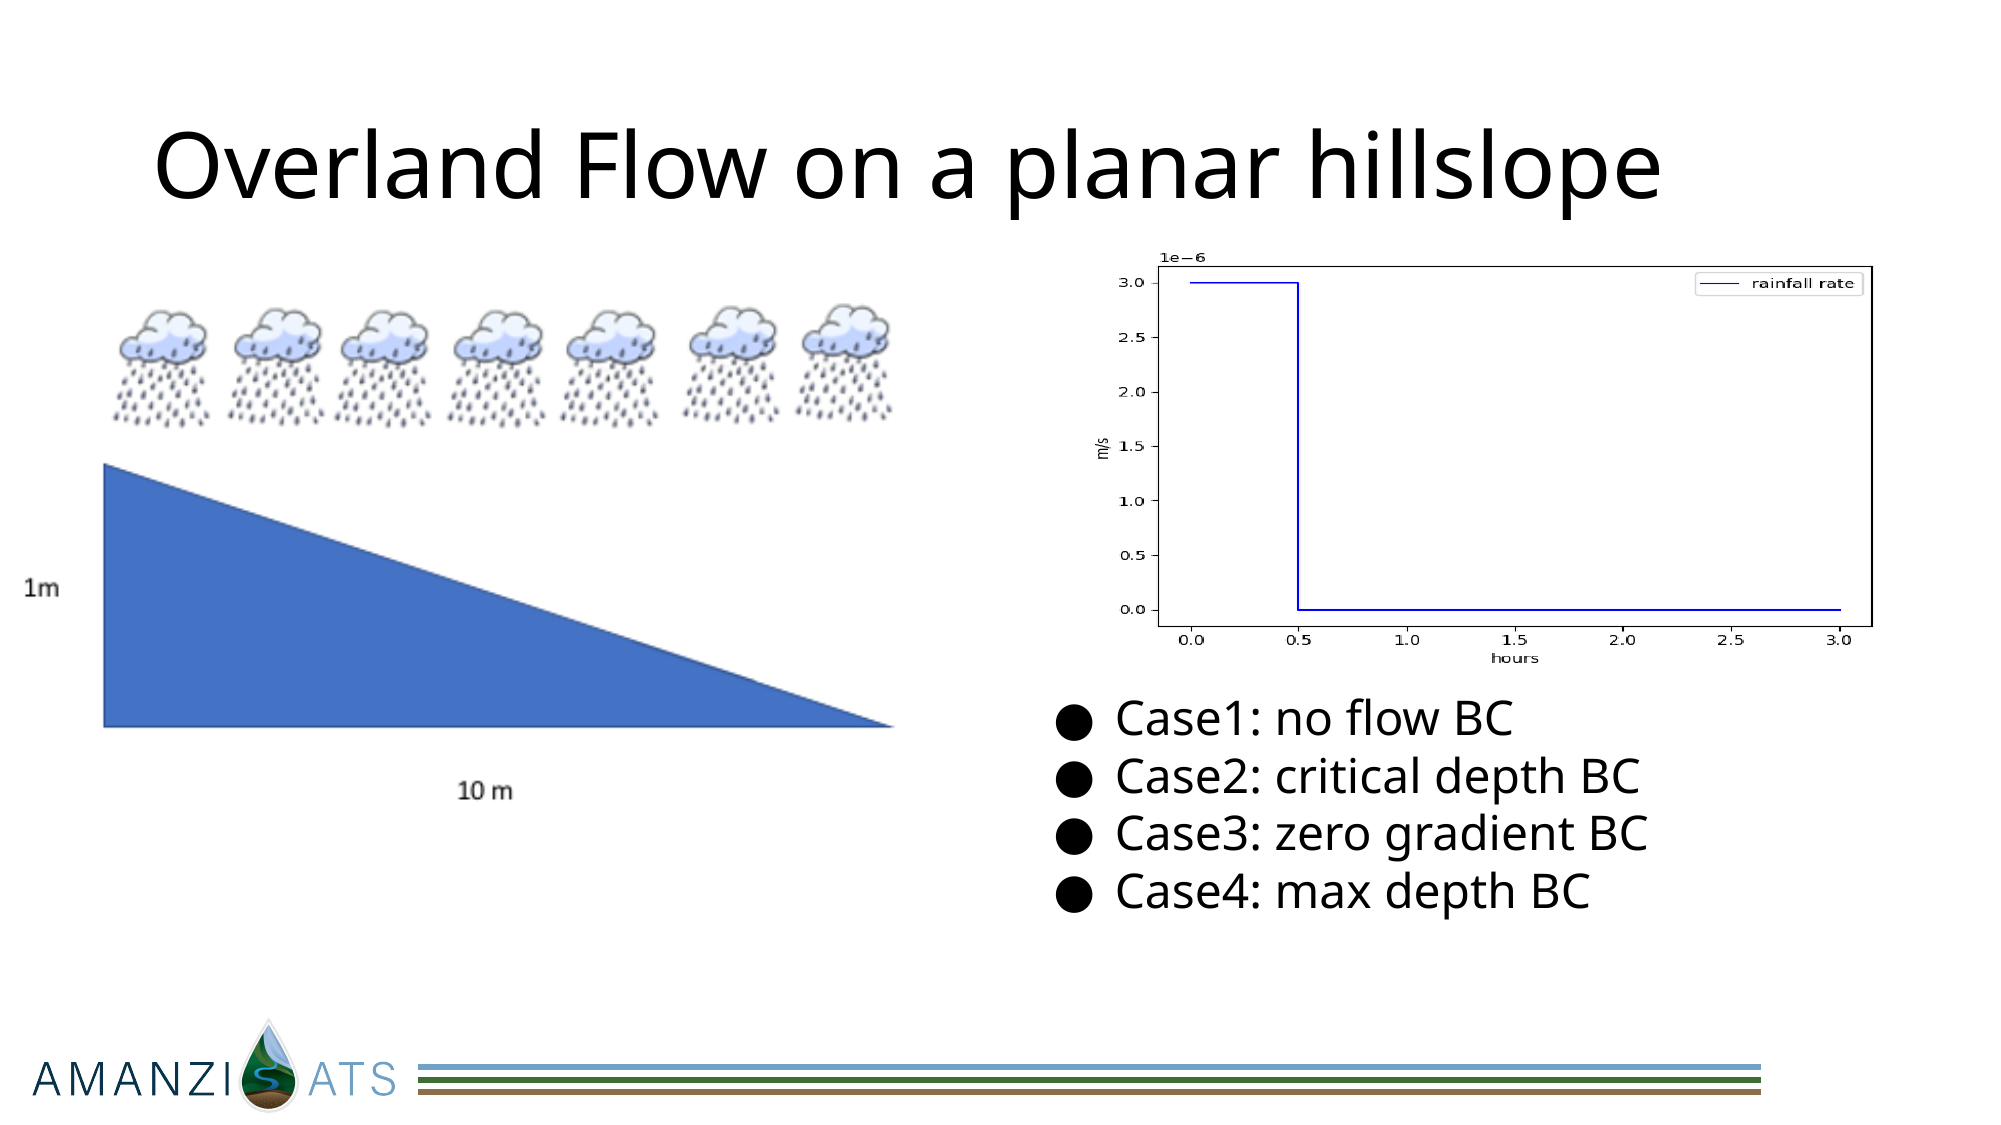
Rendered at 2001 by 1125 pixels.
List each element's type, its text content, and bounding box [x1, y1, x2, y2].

picture [1074, 238, 1892, 679]
picture [24, 302, 895, 802]
title Overland Flow on a planar hillslope [137, 59, 1978, 278]
text_box Case1: no flow BC Case2: critical depth BC Case3: zero gradient BC Case4: max depth BC [1024, 672, 1842, 933]
picture [32, 1017, 395, 1113]
